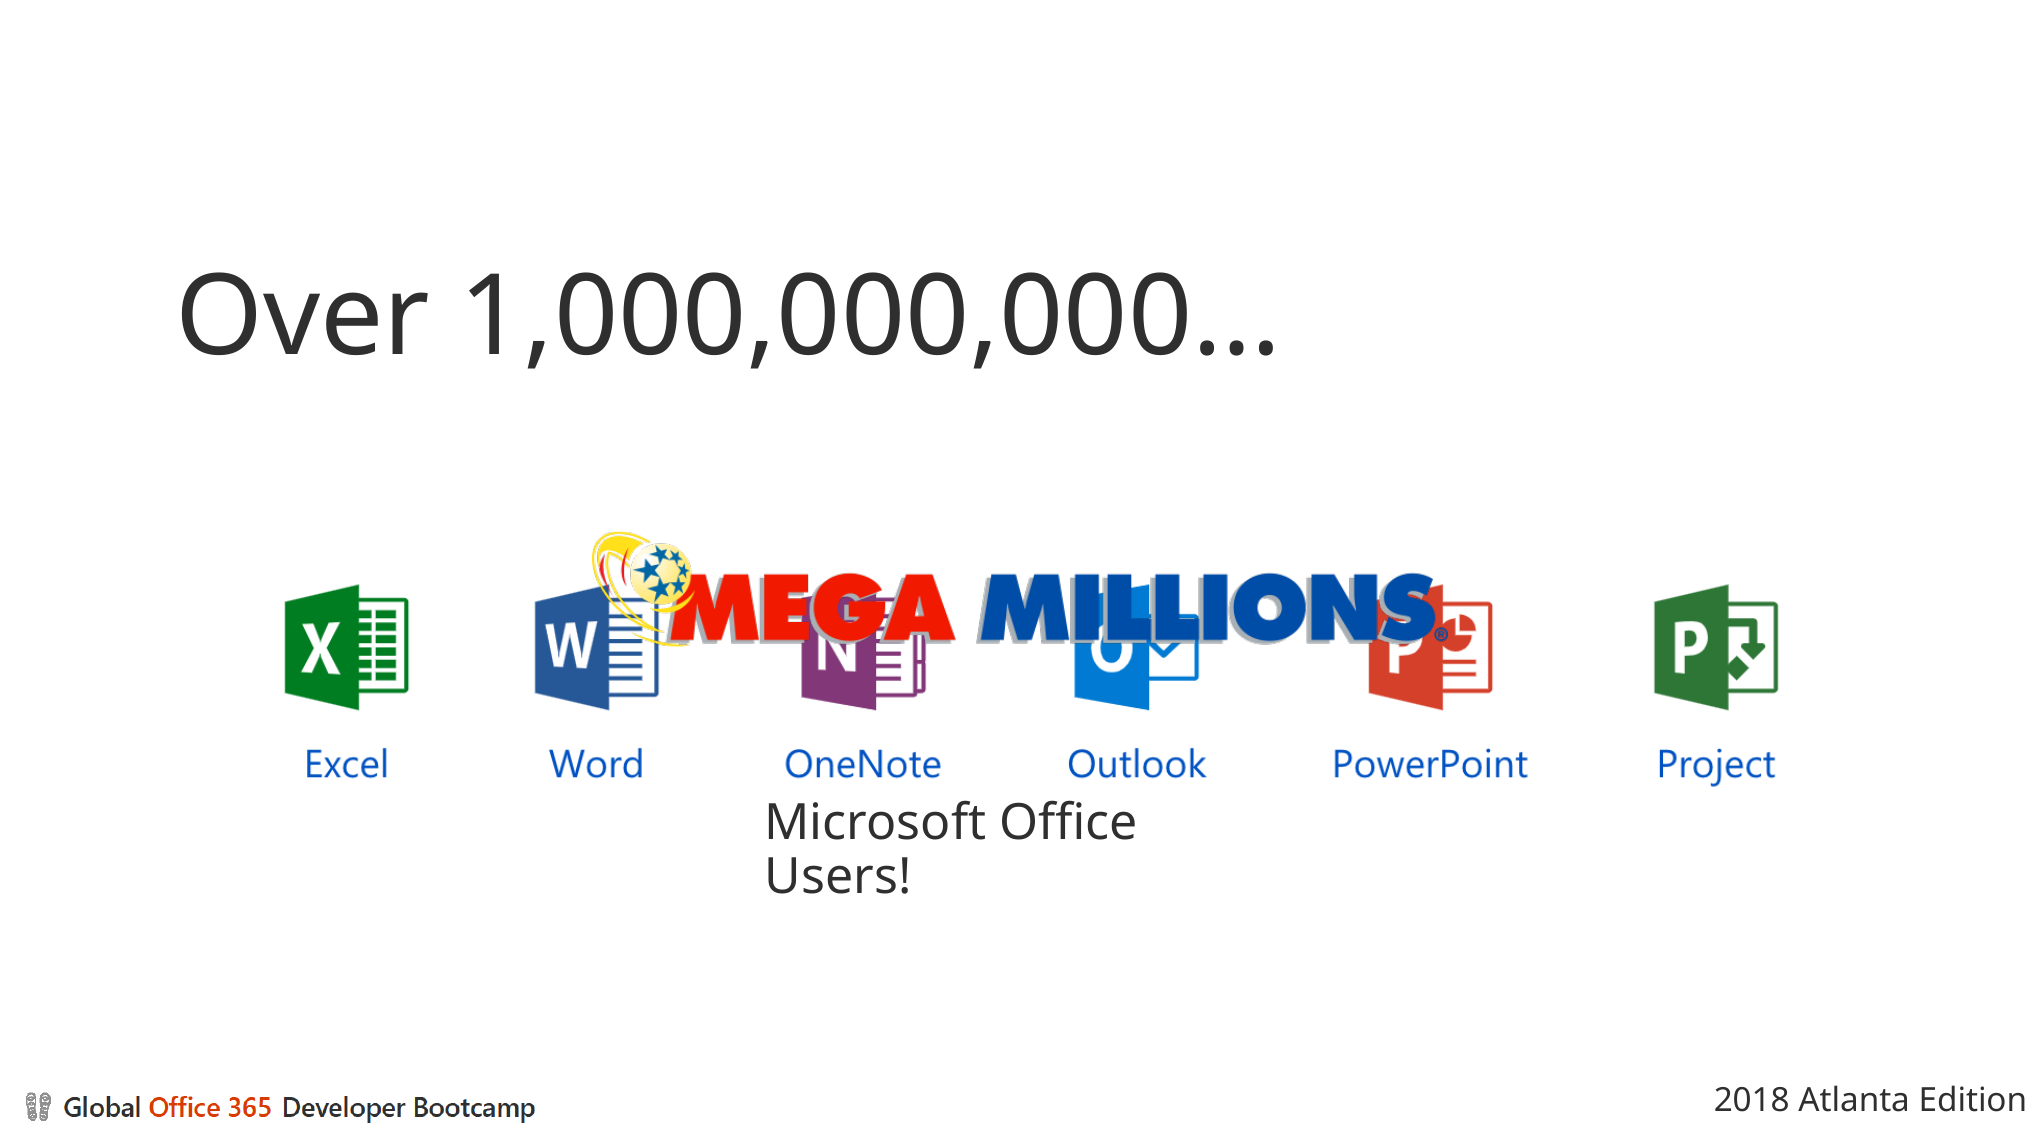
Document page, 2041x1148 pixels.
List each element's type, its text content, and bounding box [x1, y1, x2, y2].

text_box Over 1,000,000,000… [145, 233, 1470, 403]
picture [230, 522, 1810, 859]
text_box Microsoft Office Users! [734, 859, 1306, 929]
